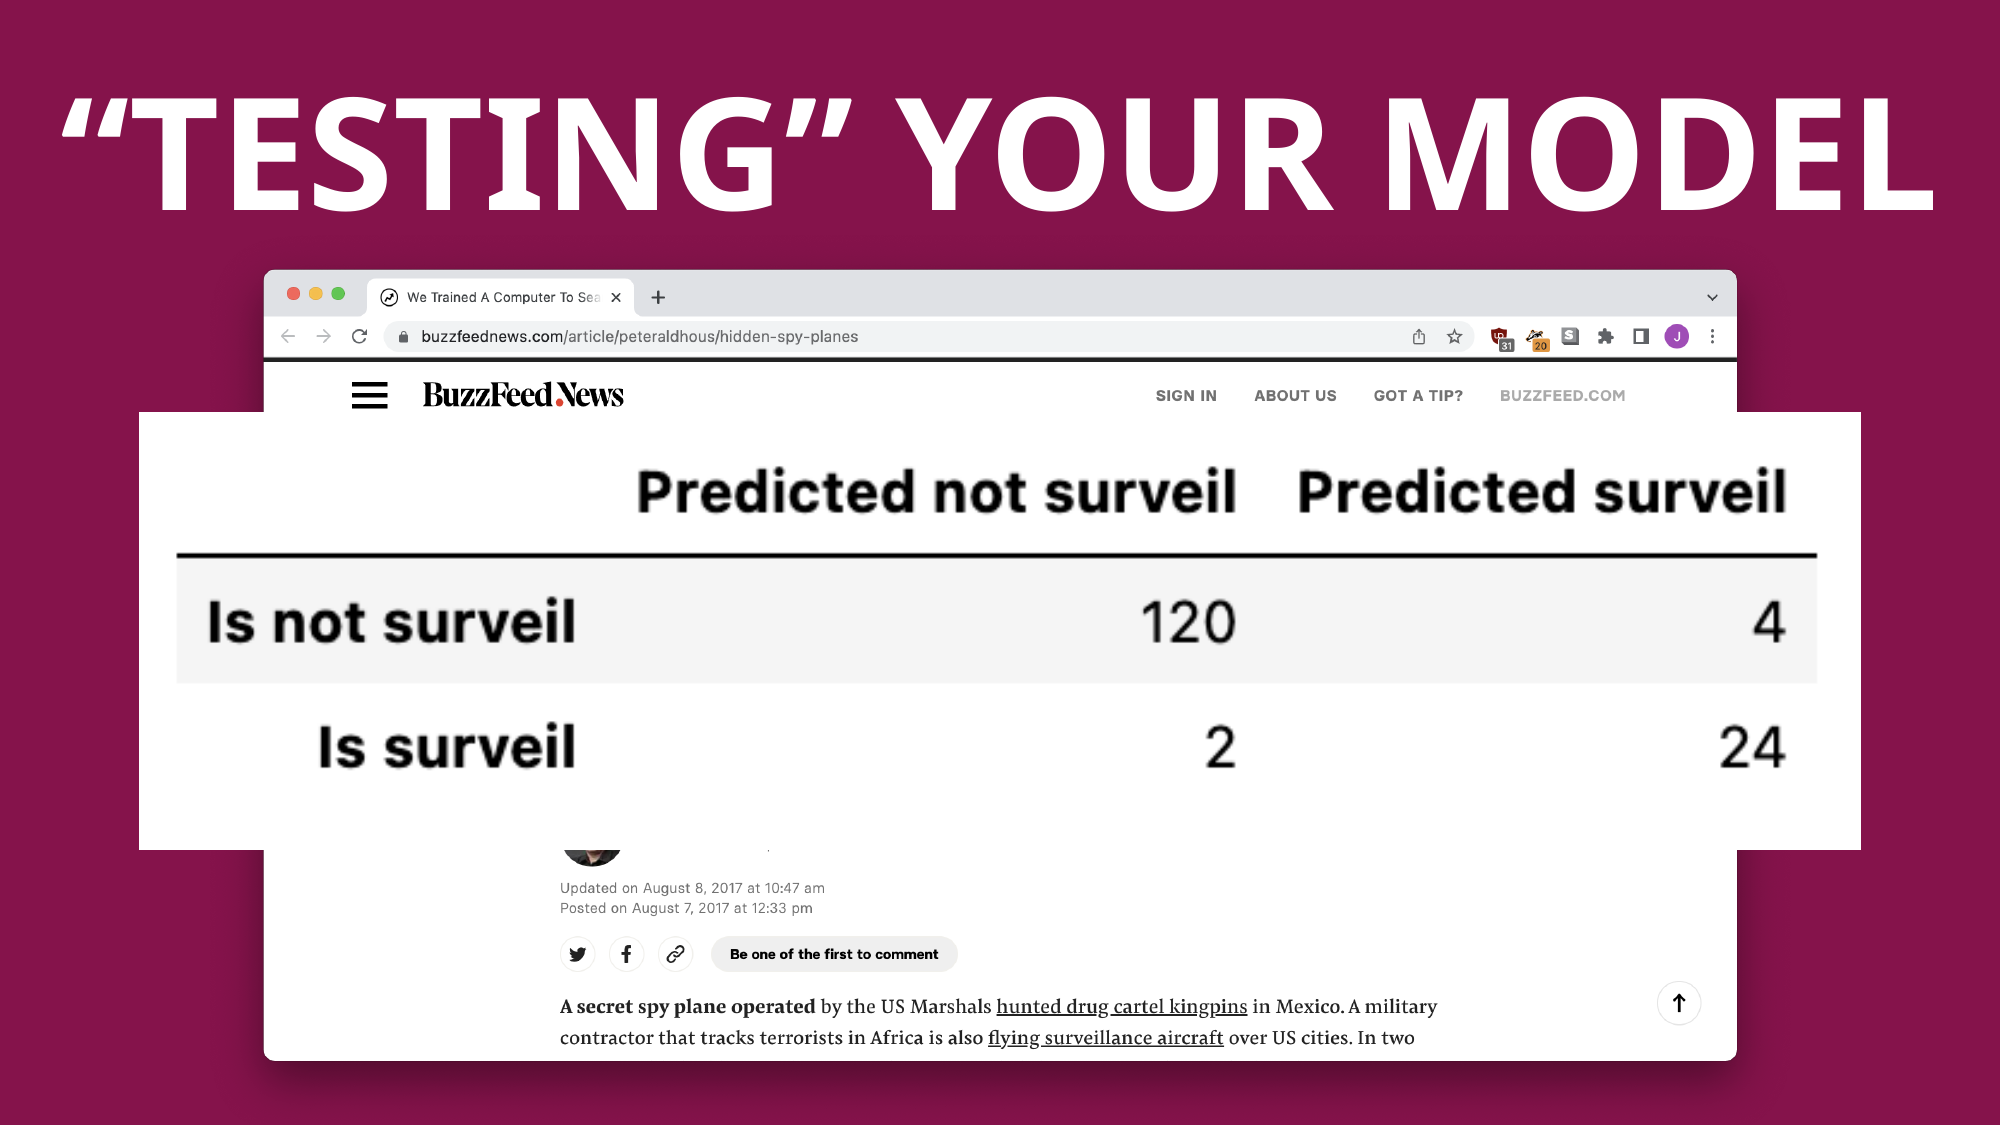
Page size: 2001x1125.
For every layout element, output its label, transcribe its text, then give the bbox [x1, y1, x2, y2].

picture [139, 227, 1861, 1125]
title “Testing” your model [0, 33, 2000, 252]
